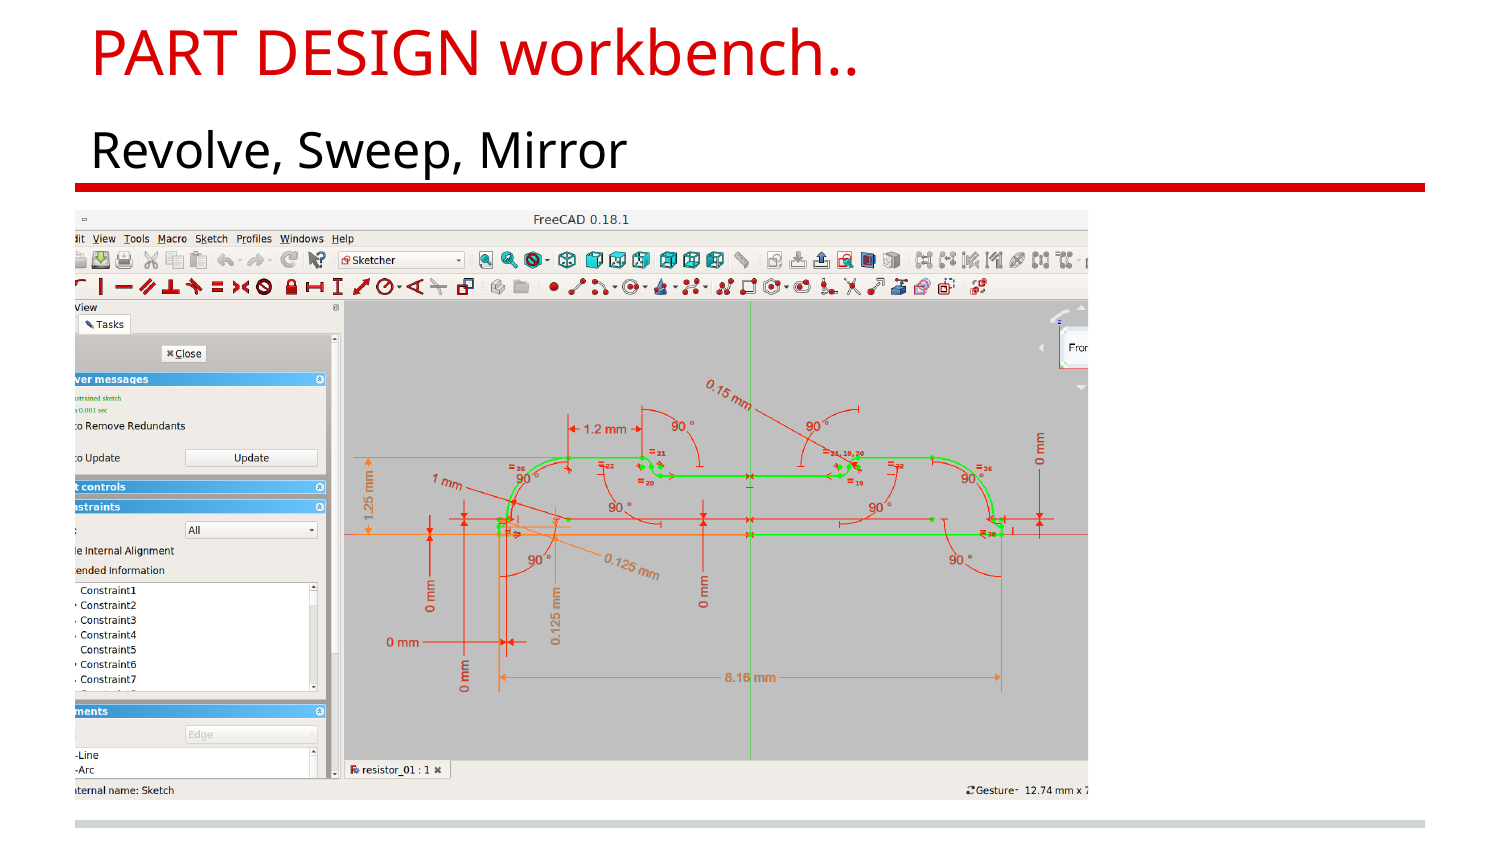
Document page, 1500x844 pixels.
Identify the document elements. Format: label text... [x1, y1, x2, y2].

picture [74, 209, 1089, 800]
title PART DESIGN workbench.. [75, 24, 1425, 103]
subtitle Revolve, Sweep, Mirror [75, 103, 1426, 188]
